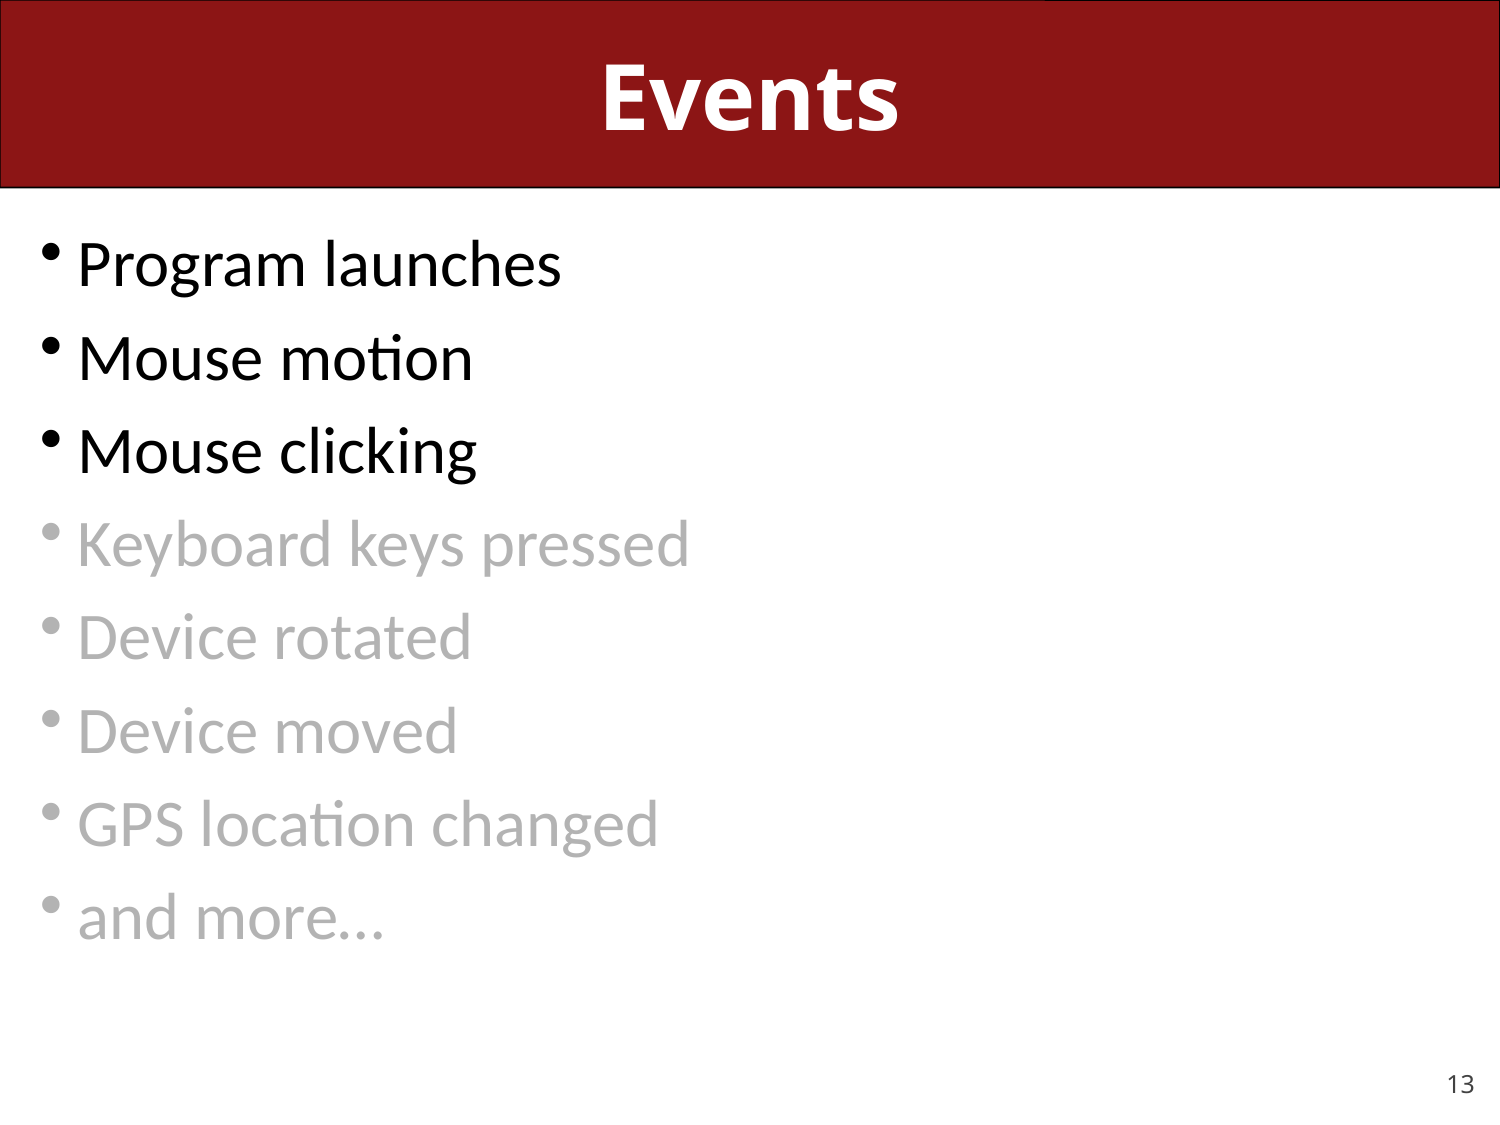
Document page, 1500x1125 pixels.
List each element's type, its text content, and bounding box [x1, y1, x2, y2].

title Events [75, 0, 1425, 188]
list Program launches Mouse motion Mouse clicking Keyboard keys pressed Device rotated Device moved GPS location changed and more… [24, 212, 1475, 1063]
